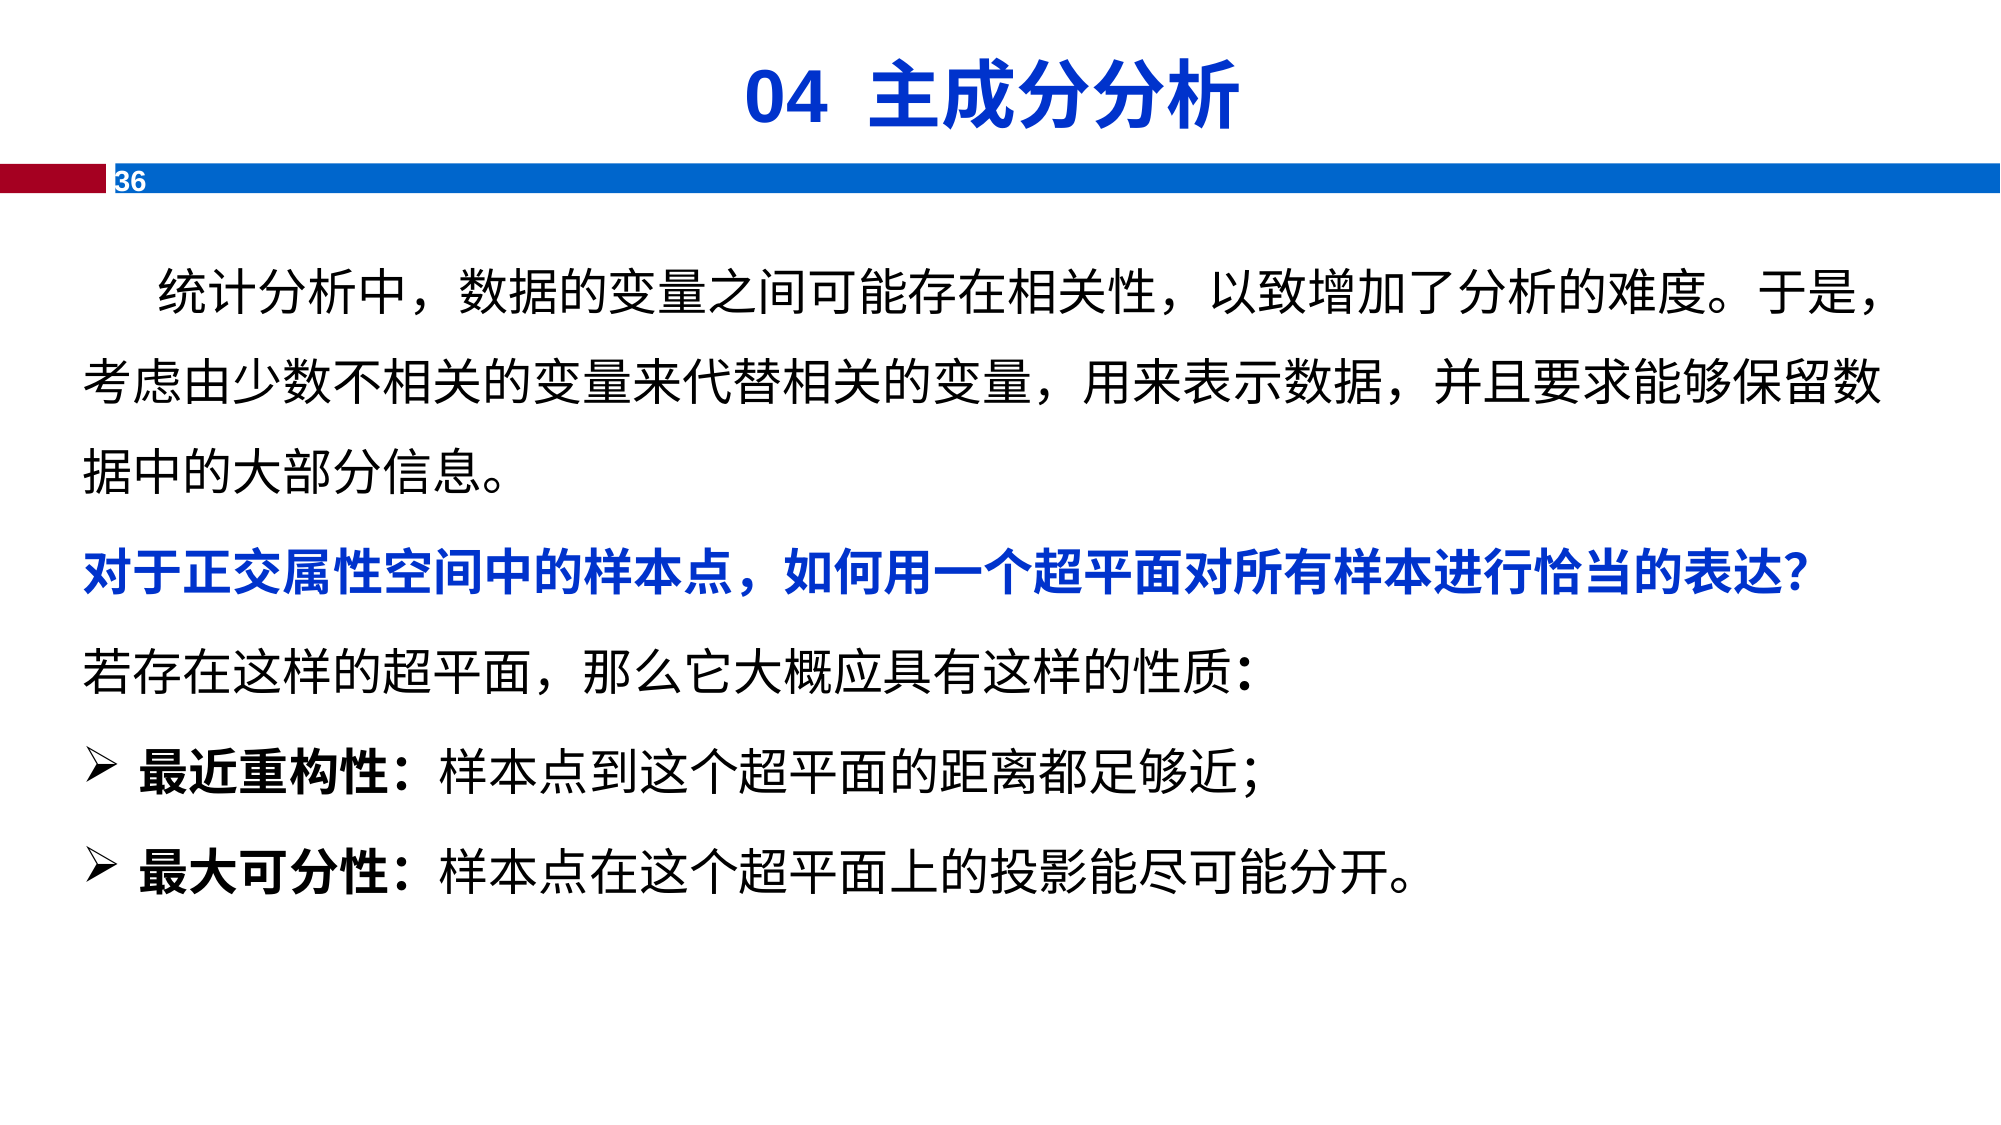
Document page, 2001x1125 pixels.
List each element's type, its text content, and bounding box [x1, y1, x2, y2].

list 统计分析中，数据的变量之间可能存在相关性，以致增加了分析的难度。于是，考虑由少数不相关的变量来代替相关的变量，用来表示数据，并且要求能够保留数据中的大部分信息。 对于正交属性空间中的样本点，如何用一个超平面对所有样本进行恰当的表达？ 若存在这样的超平面，那么它大概应具有这样的性质： 最近重构性：样本点到这个超平面的距离都足够近； 最大可分性：样本点在这个超平面上的投影能尽可能分开。 [68, 223, 1944, 806]
title 04 主成分分析 [48, 36, 1939, 148]
